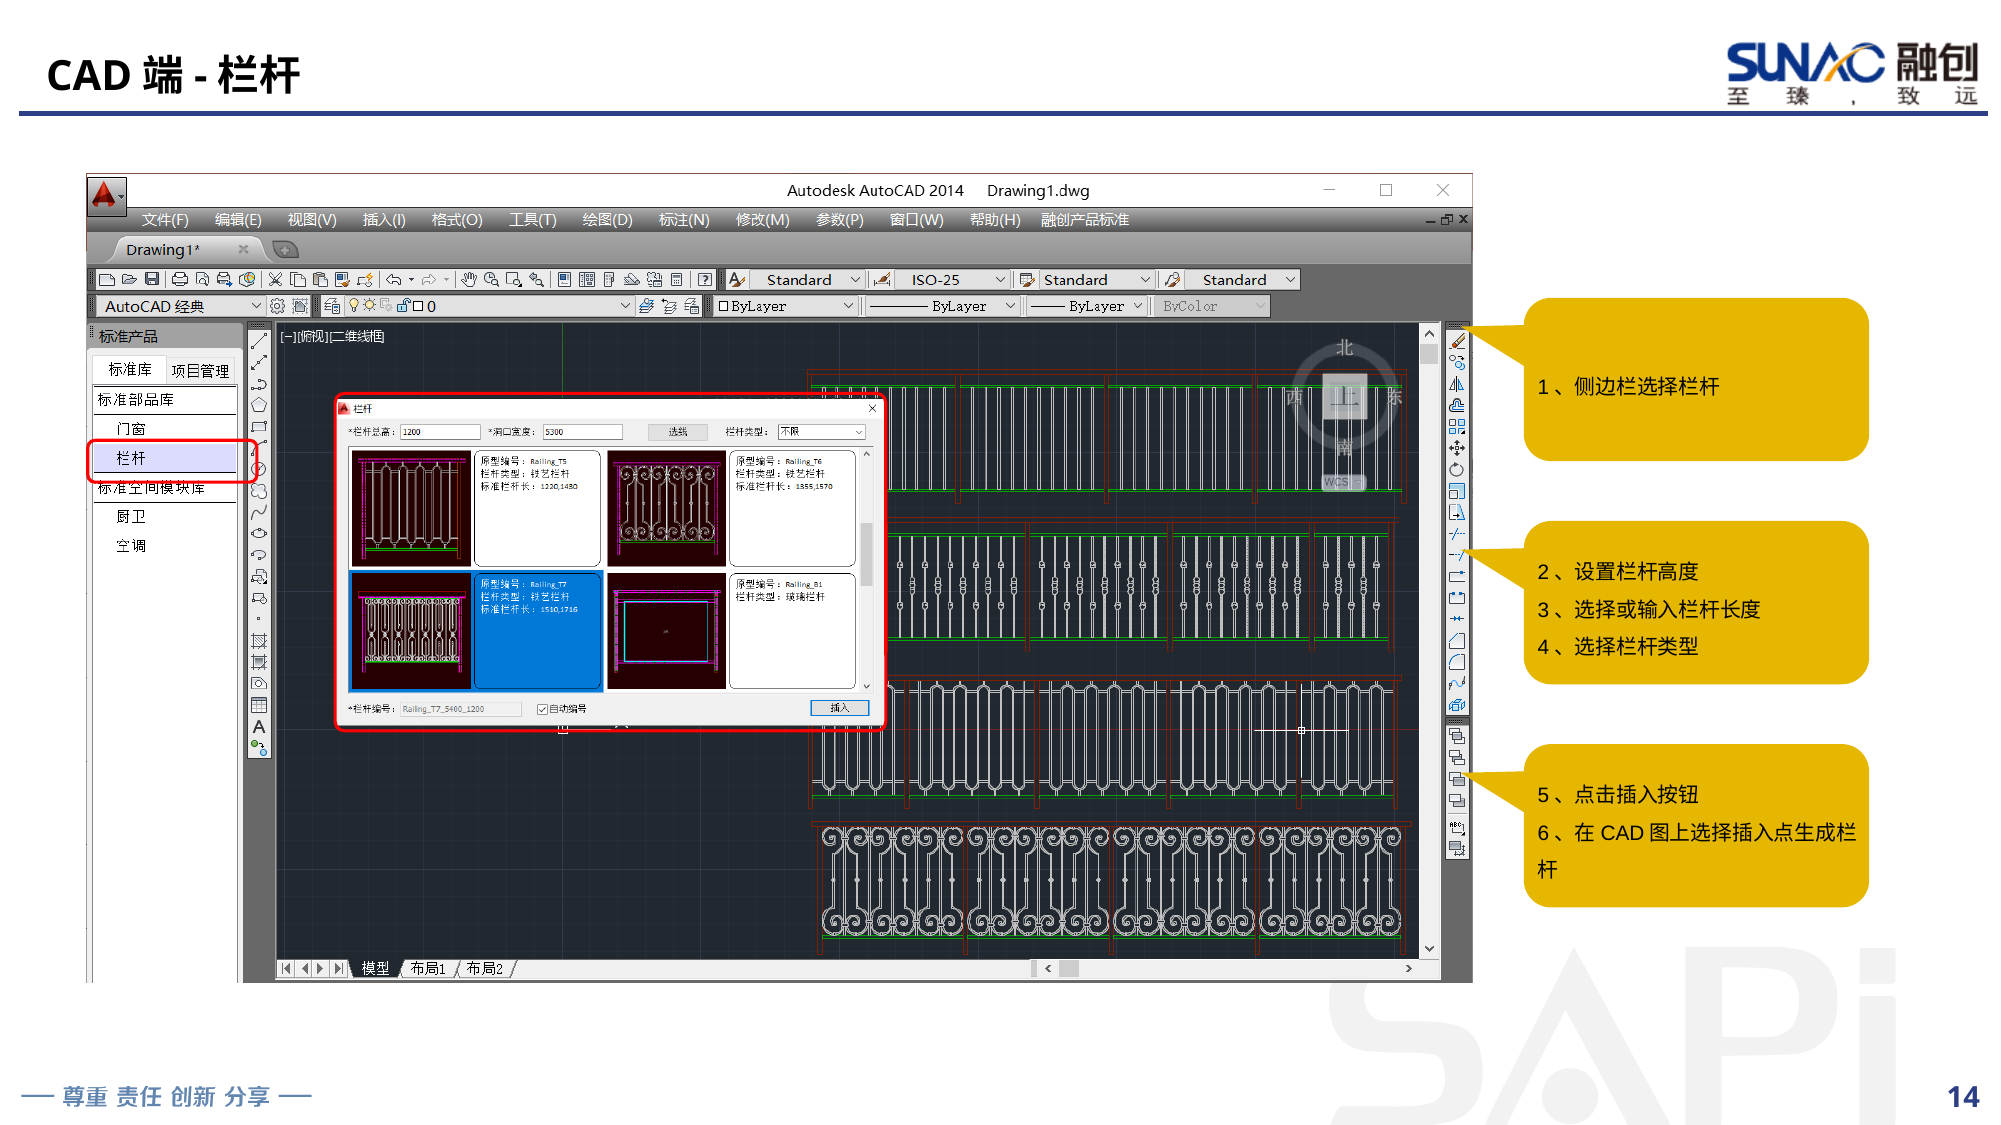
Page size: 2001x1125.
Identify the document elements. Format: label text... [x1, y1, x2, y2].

picture [86, 172, 1905, 1125]
text_box 1、侧边栏选择栏杆 [1479, 297, 1870, 462]
title CAD端-栏杆 [31, 37, 1697, 110]
text_box 5、点击插入按钮 6、在CAD图上选择插入点生成栏杆 [1479, 744, 1870, 908]
text_box 2、设置栏杆高度 3、选择或输入栏杆长度 4、选择栏杆类型 [1479, 520, 1870, 685]
picture [1722, 38, 1983, 110]
